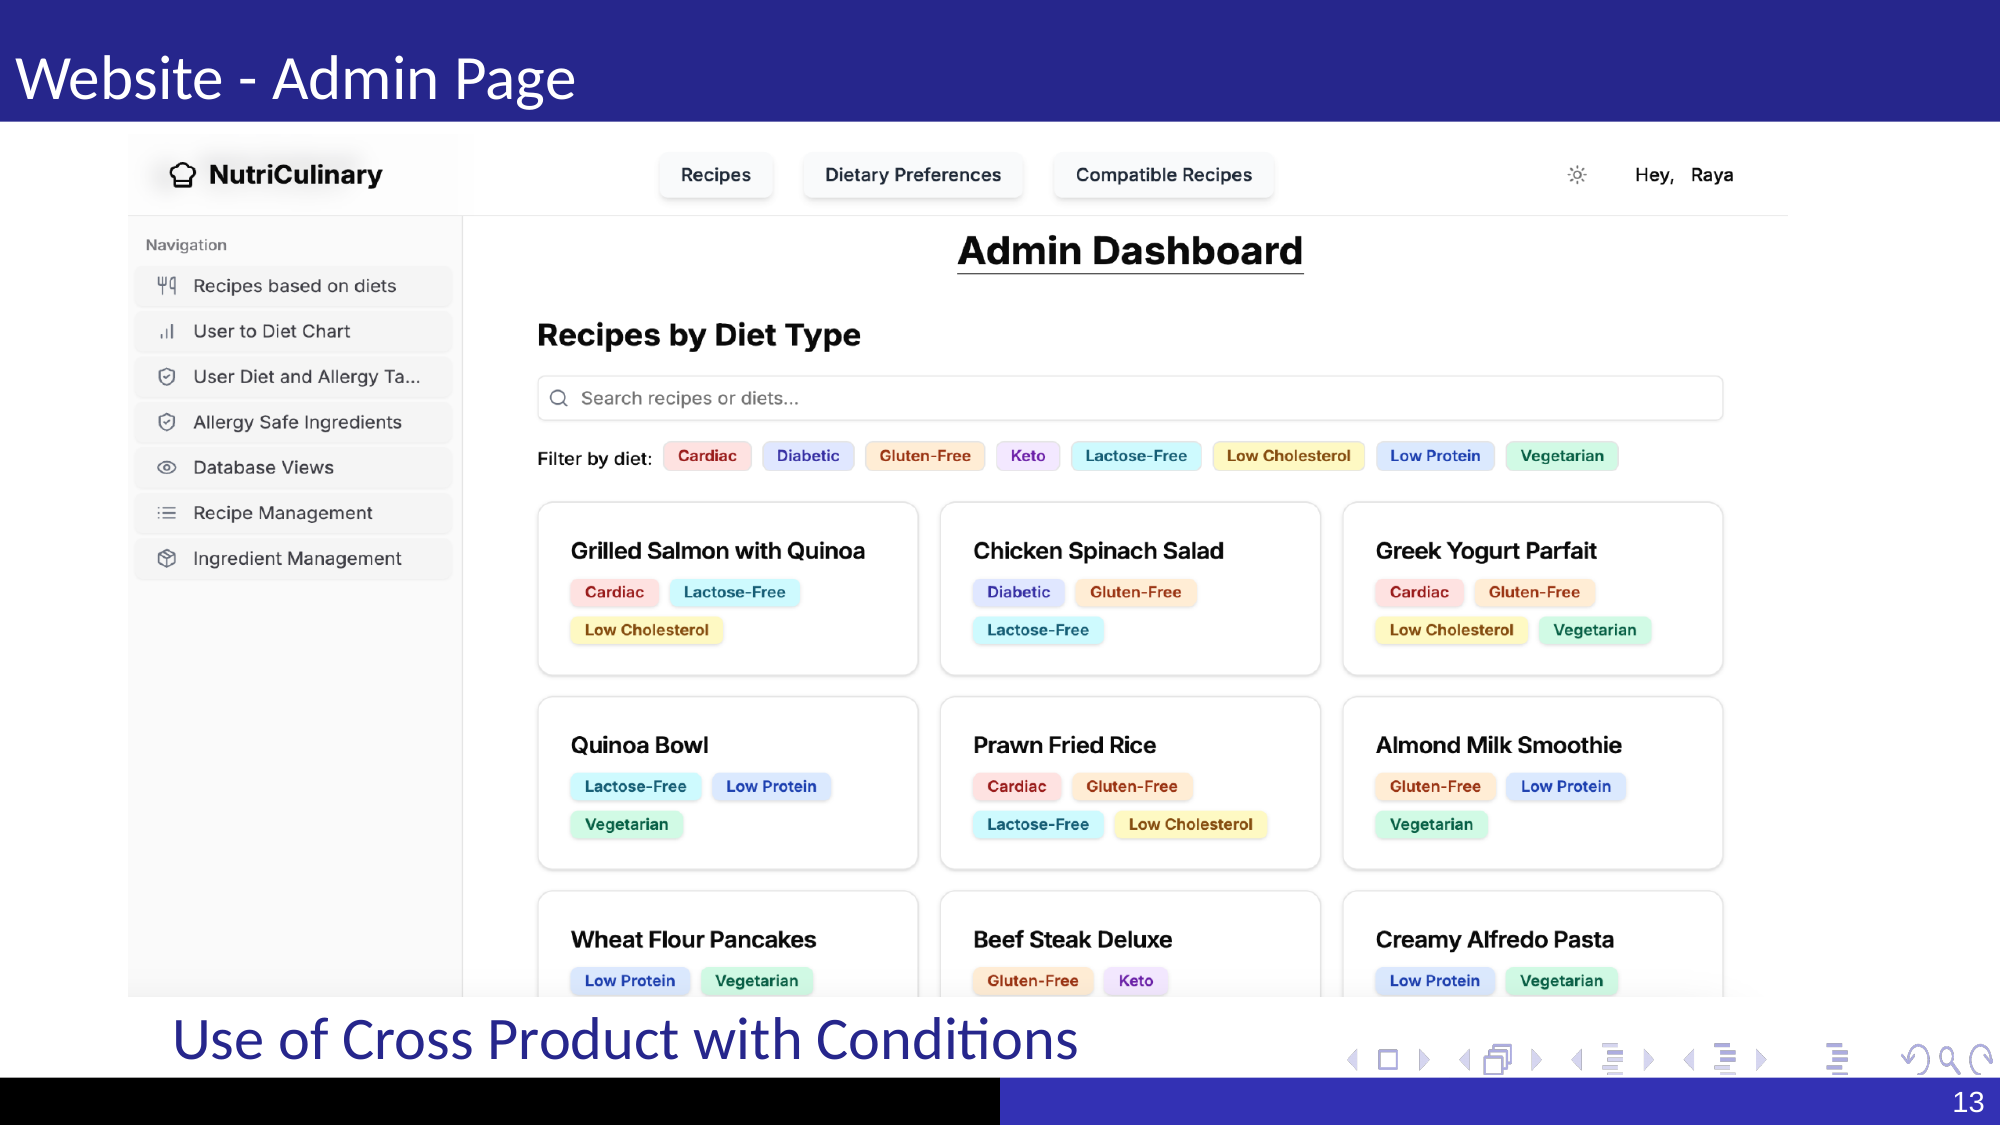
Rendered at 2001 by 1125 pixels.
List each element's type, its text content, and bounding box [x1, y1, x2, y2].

title Website - Admin Page [0, 0, 2000, 122]
picture [1363, 1038, 1993, 1075]
slide_number [1000, 1077, 1449, 1125]
text_box Use of Cross Product with Conditions [157, 1005, 1363, 1106]
footer [0, 1077, 1000, 1125]
picture [128, 133, 1789, 998]
slide_number ‹#› [1449, 1077, 2000, 1125]
